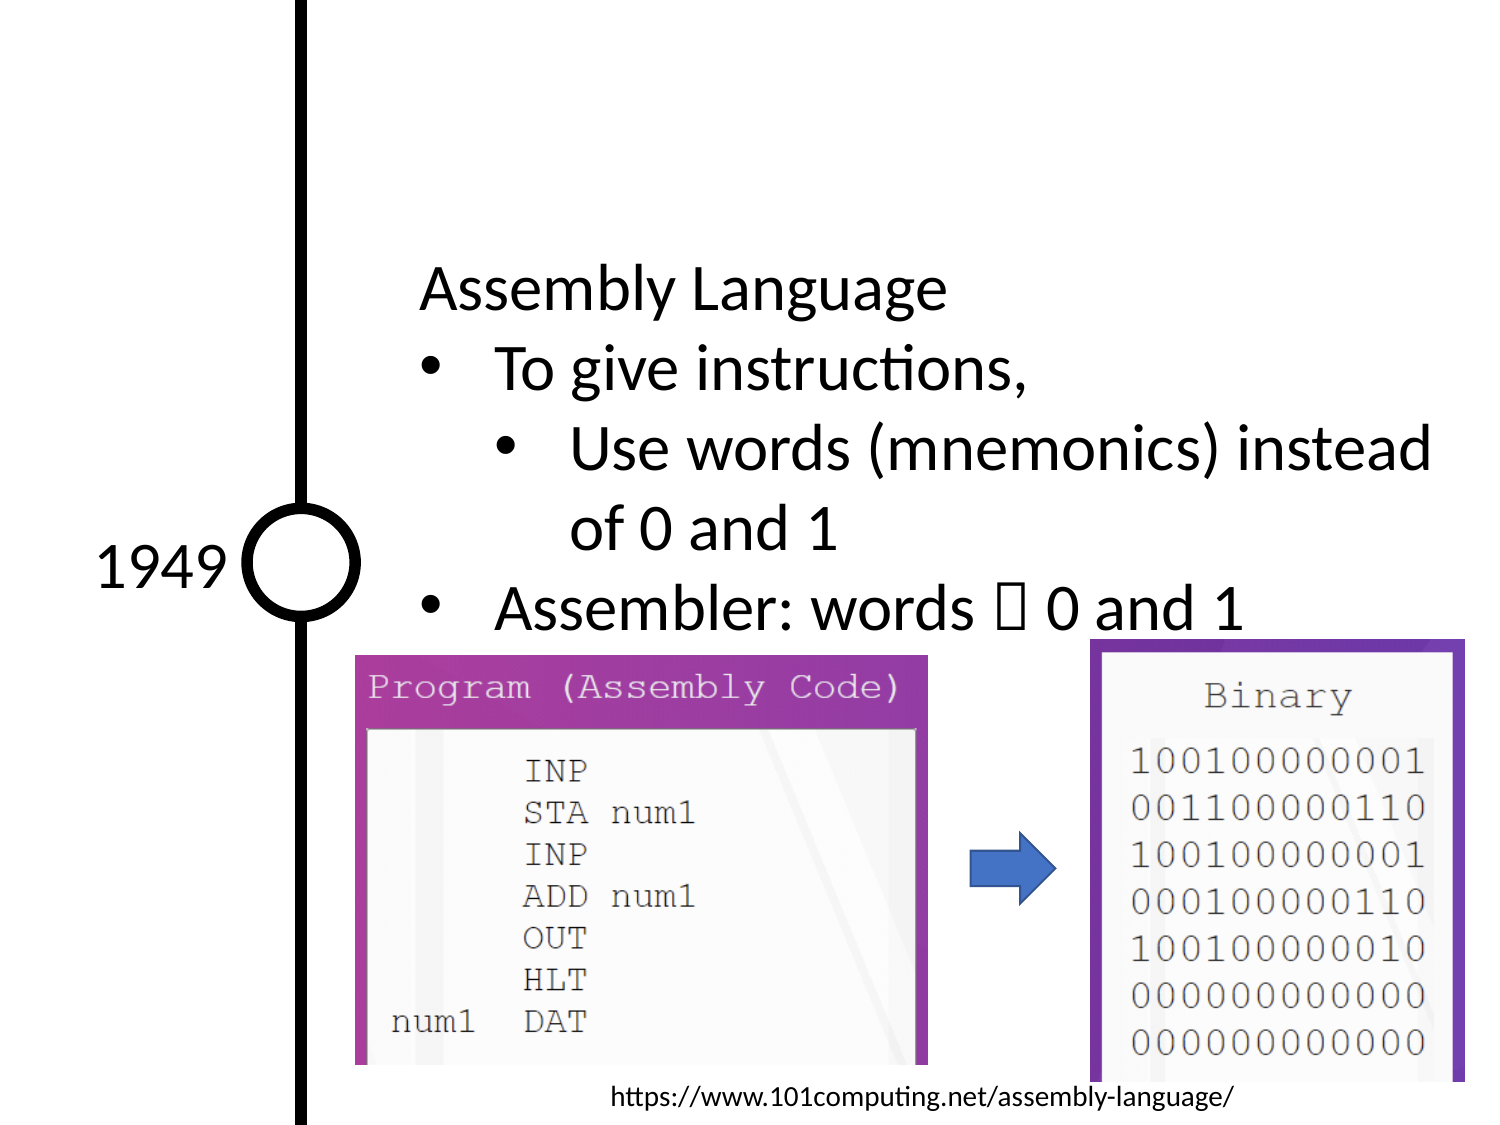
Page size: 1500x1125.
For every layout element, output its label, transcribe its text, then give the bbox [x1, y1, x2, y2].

text_box [969, 830, 1057, 907]
text_box https://www.101computing.net/assembly-language/ [595, 1069, 1346, 1120]
picture [355, 655, 928, 1065]
text_box [302, 507, 357, 618]
text_box Assembly Language To give instructions, Use words (mnemonics) instead of 0 and 1 Assembler: words  0 and 1 [404, 236, 1500, 652]
picture [1090, 639, 1465, 1082]
text_box 1949 [78, 514, 244, 610]
text_box [245, 507, 300, 618]
